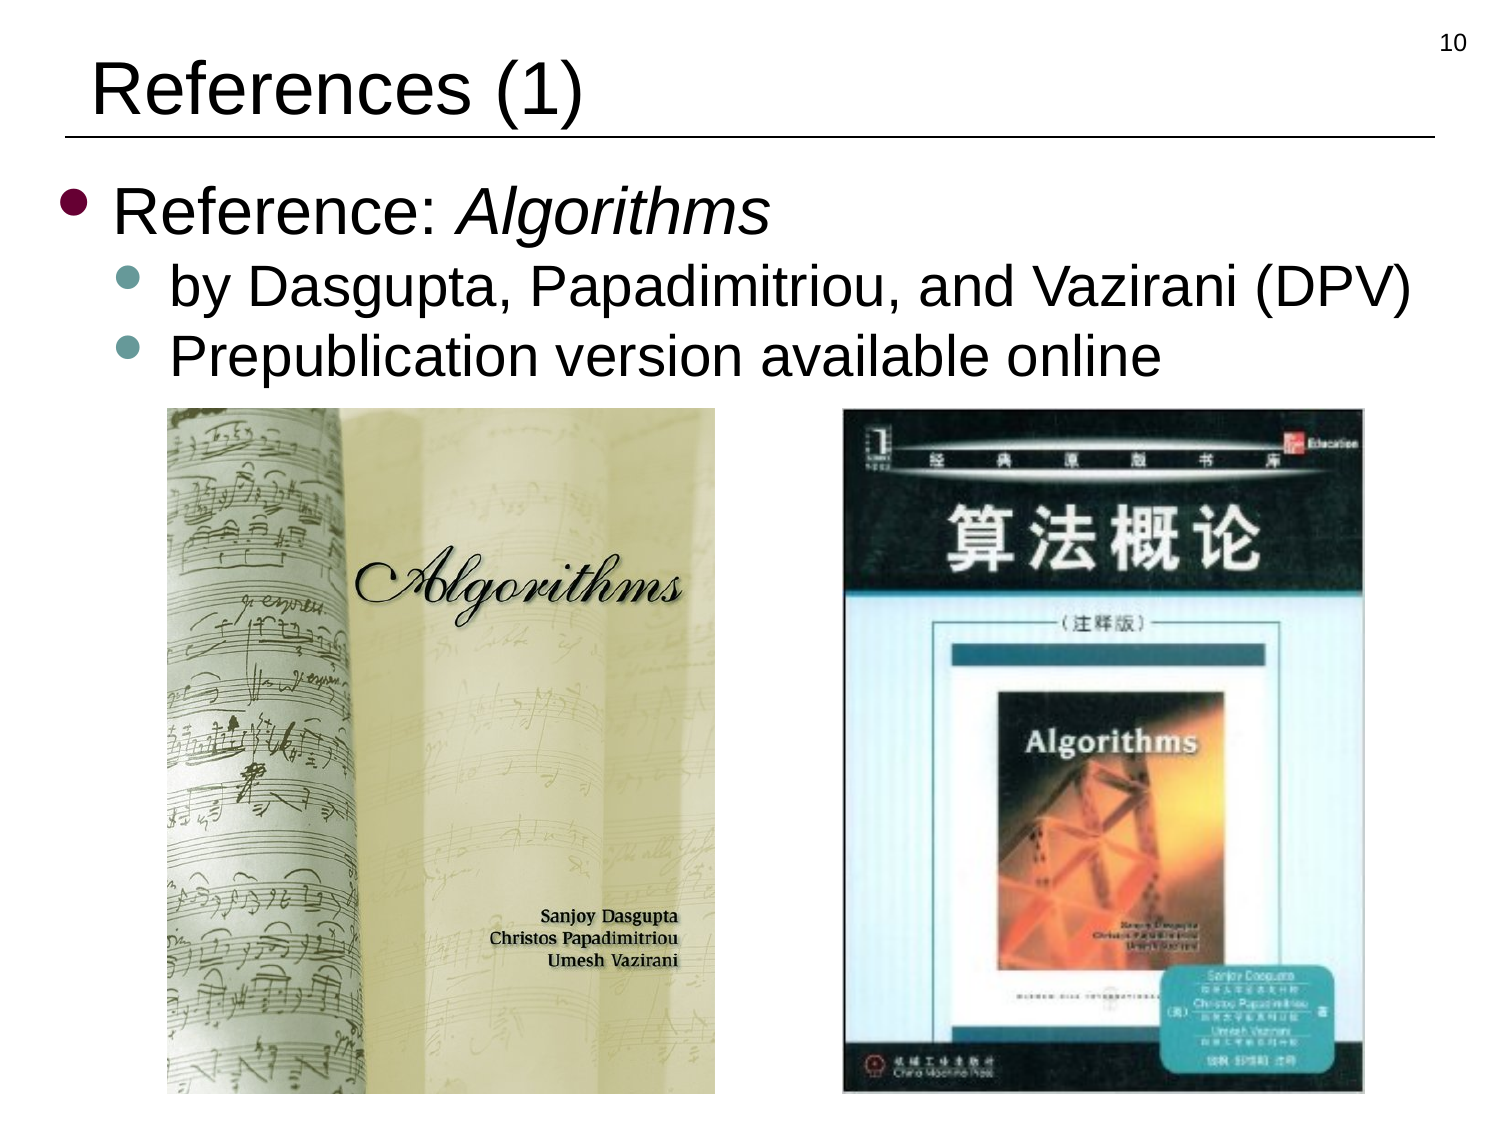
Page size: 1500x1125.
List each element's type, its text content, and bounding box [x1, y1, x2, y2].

slide_number 10 [1131, 18, 1483, 62]
title References (1) [75, 20, 1425, 138]
picture [841, 408, 1365, 1095]
picture [167, 408, 715, 1095]
list Reference: Algorithms by Dasgupta, Papadimitriou, and Vazirani (DPV) Prepublication version available online [41, 160, 1471, 421]
